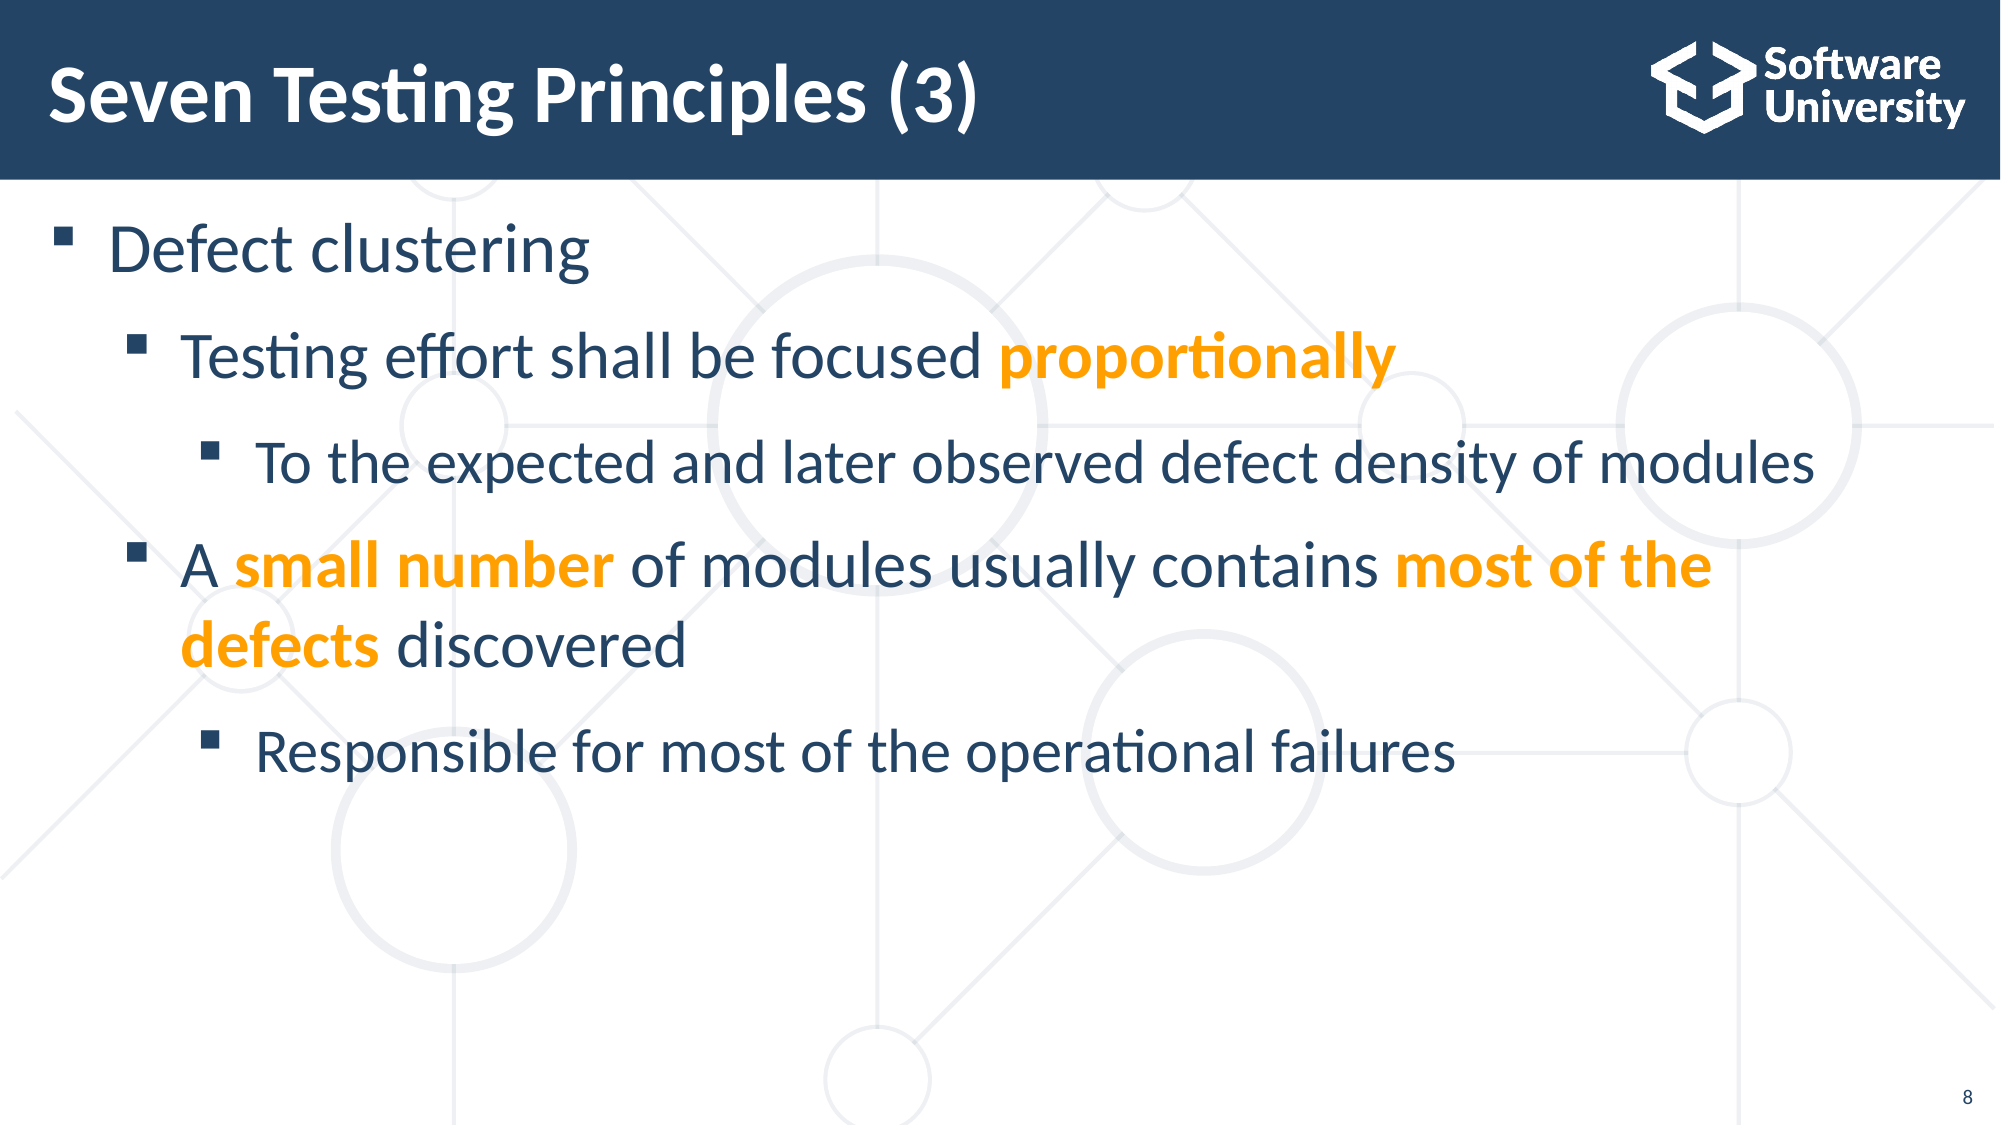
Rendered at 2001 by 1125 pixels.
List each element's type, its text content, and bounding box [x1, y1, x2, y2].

slide_number 8 [1927, 1067, 1989, 1117]
list Defect clustering Testing effort shall be focused proportionally To the expected and later observed defect density of modules A small number of modules usually contains most of the defects discovered Responsible for most of the operational failures [31, 196, 1970, 1104]
title Seven Testing Principles (3) [31, 16, 1625, 162]
picture [1651, 41, 1966, 134]
